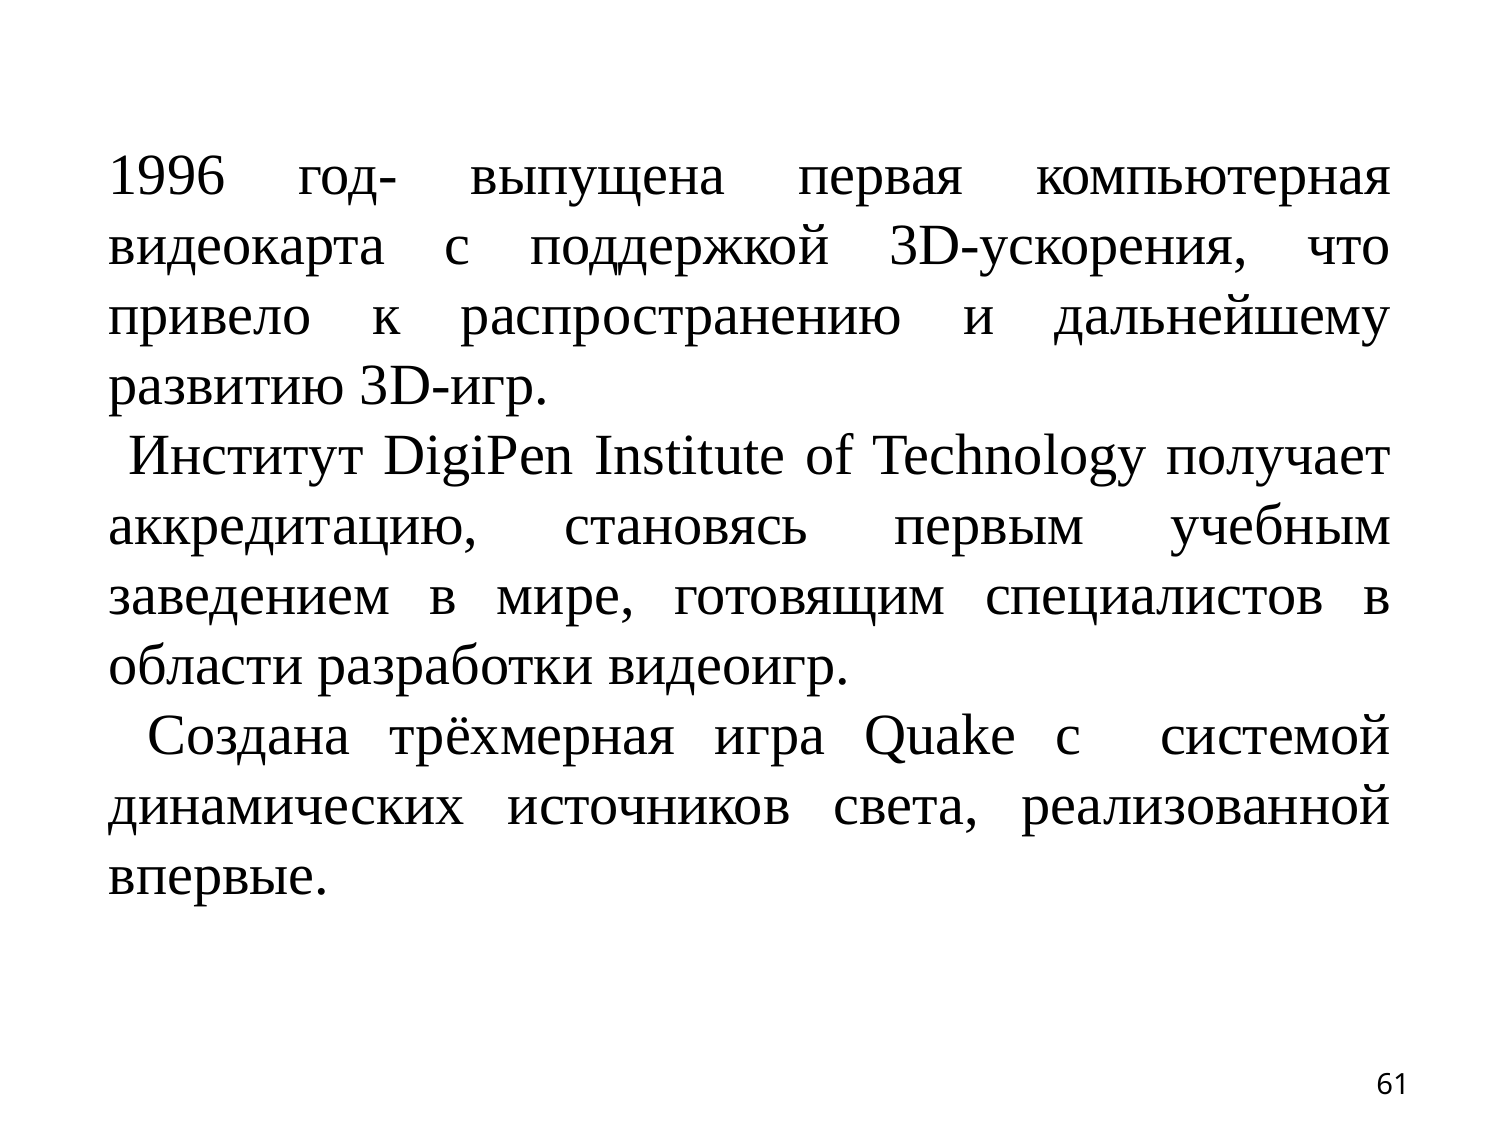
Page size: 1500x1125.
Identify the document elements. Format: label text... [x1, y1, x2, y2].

slide_number 61 [1112, 1037, 1425, 1113]
text_box 1996 год- выпущена первая компьютерная видеокарта с поддержкой 3D-ускорения, что привело к распространению и дальнейшему развитию 3D-игр. Институт DigiPen Institute of Technology получает аккредитацию, становясь первым учебным заведением в мире, готовящим специалистов в области разработки видеоигр. Создана трёхмерная игра Quake с системой динамических источников света, реализованной впервые. [93, 128, 1407, 984]
